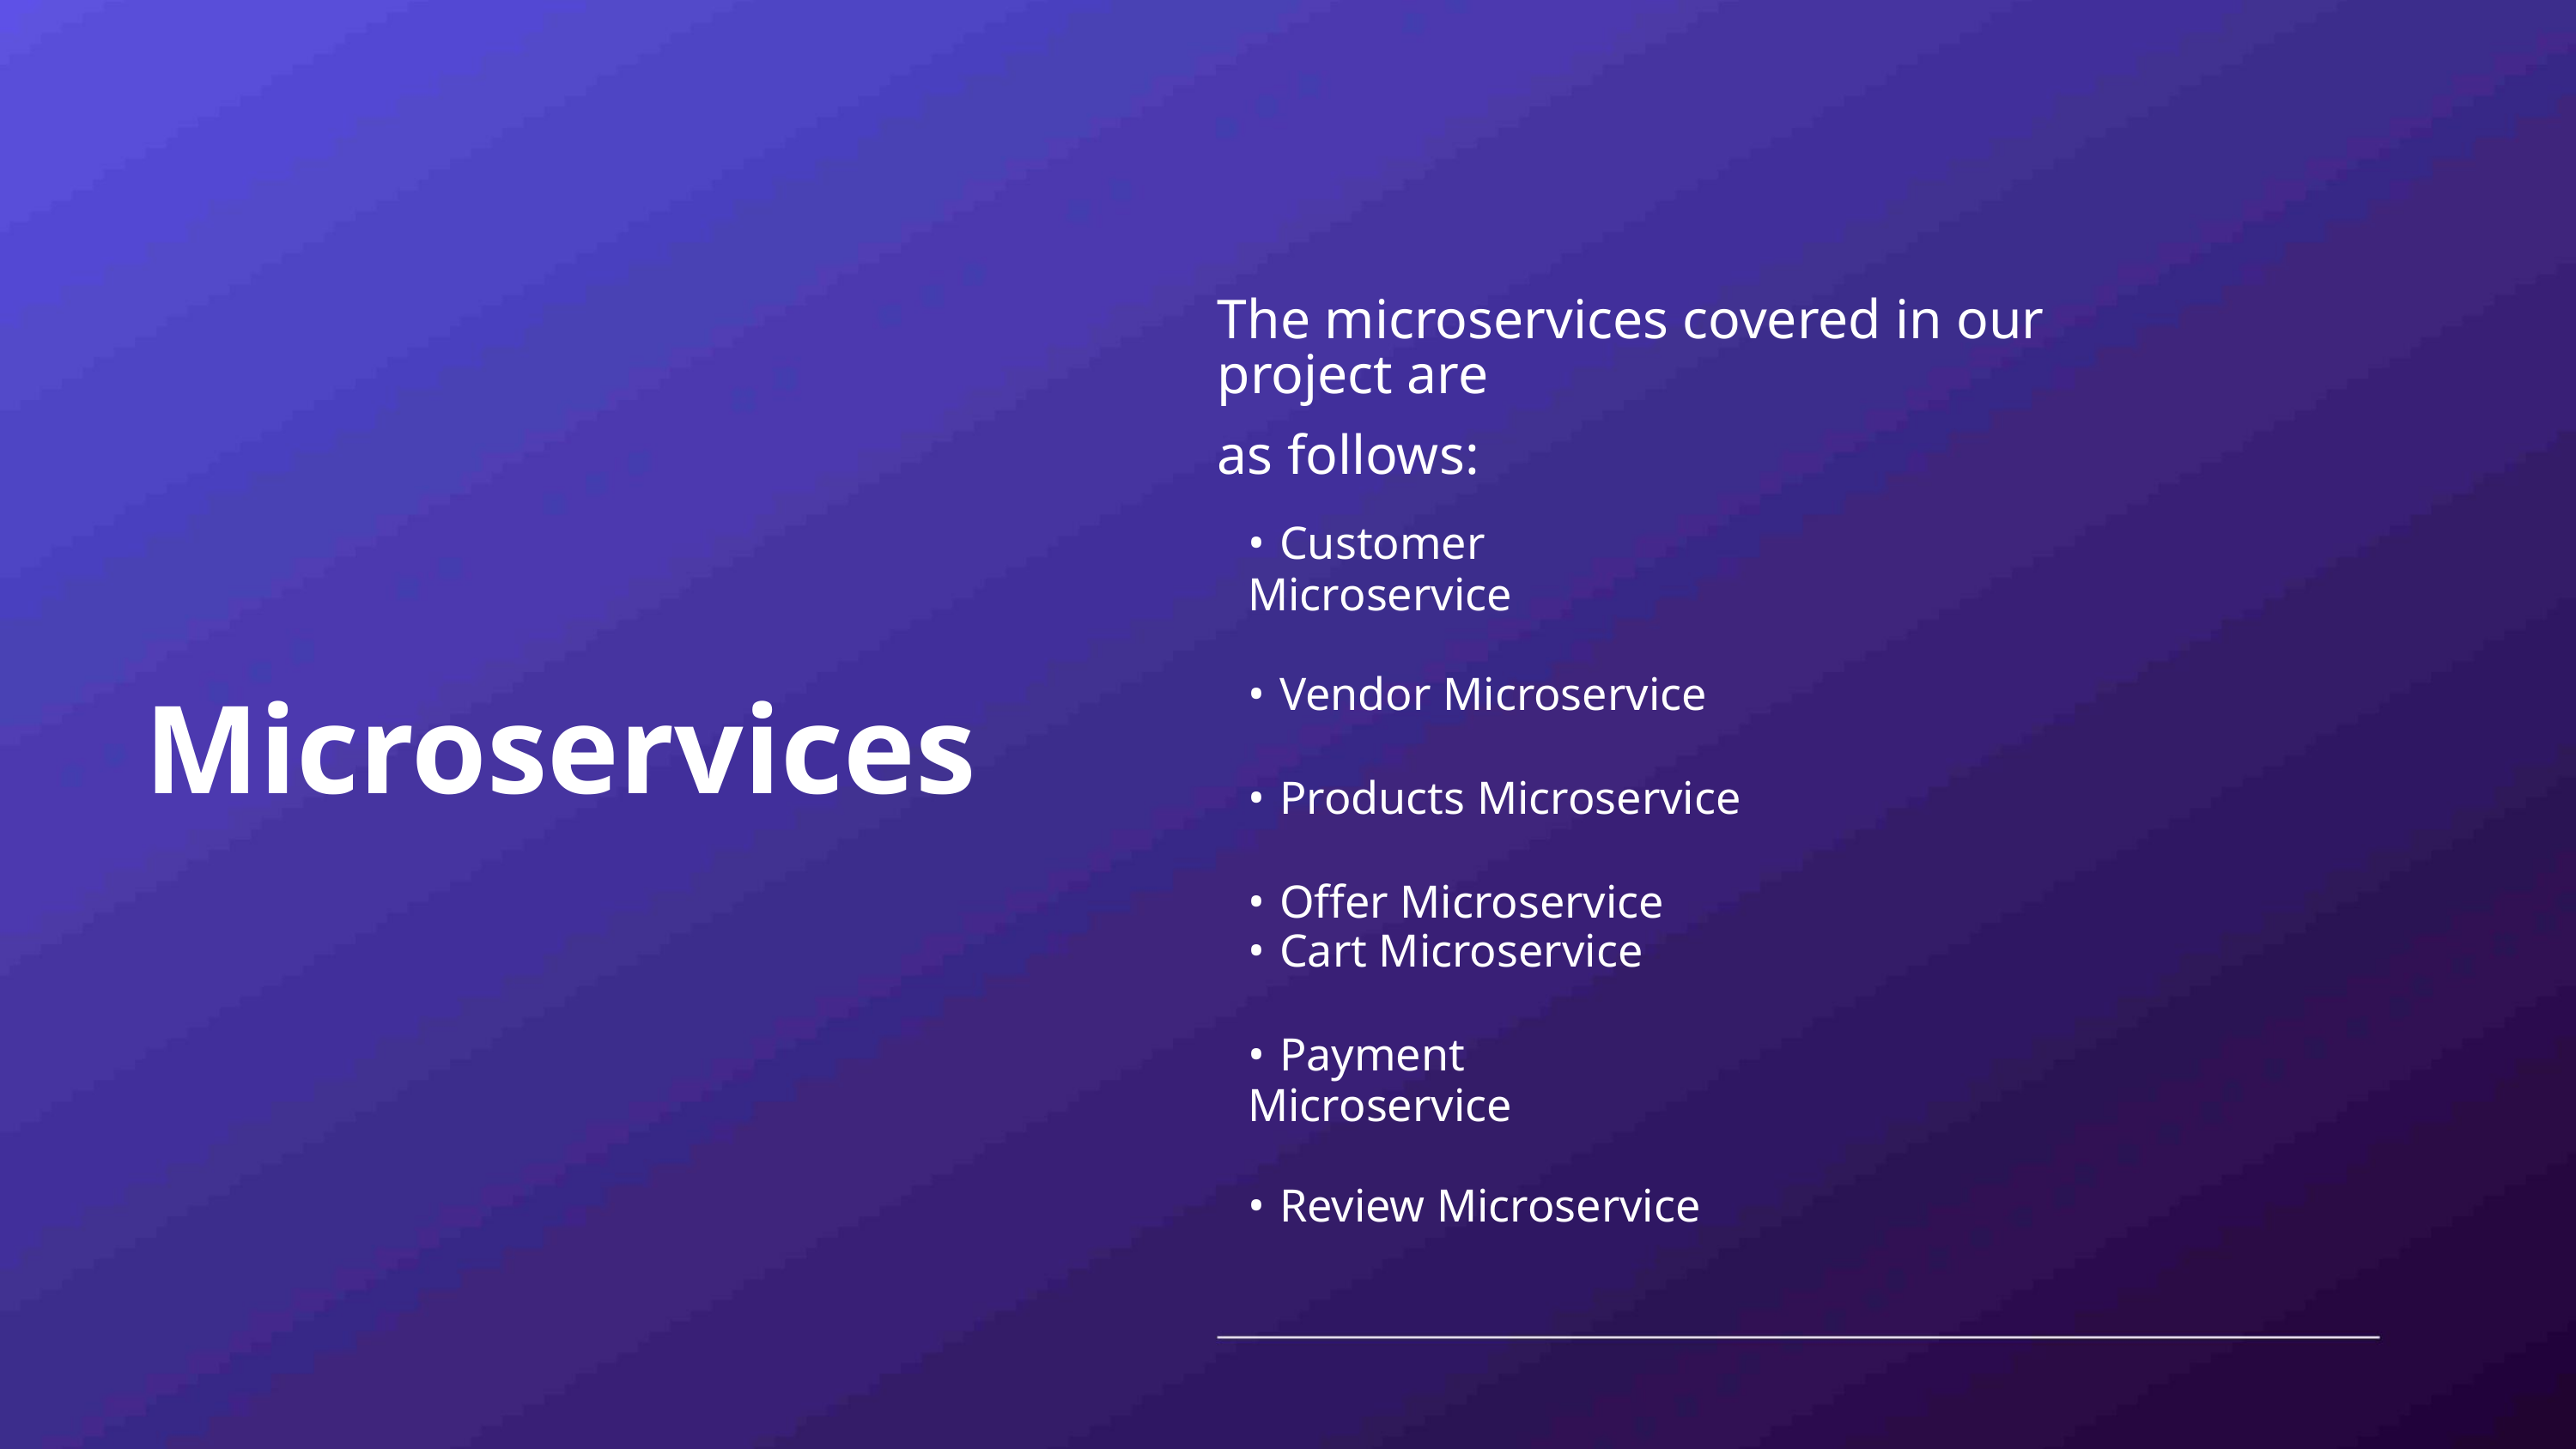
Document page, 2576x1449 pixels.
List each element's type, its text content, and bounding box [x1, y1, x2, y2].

text_box [0, 0, 2576, 1449]
text_box • Payment Microservice • Review Microservice [1248, 1028, 1740, 1231]
text_box Microservices [144, 701, 978, 819]
text_box • Cart Microservice [1248, 925, 1648, 977]
text_box The microservices covered in our project are as follows: [1217, 294, 2228, 486]
text_box • Customer Microservice • Vendor Microservice • Products Microservice • Offer Microservice [1248, 517, 1758, 927]
